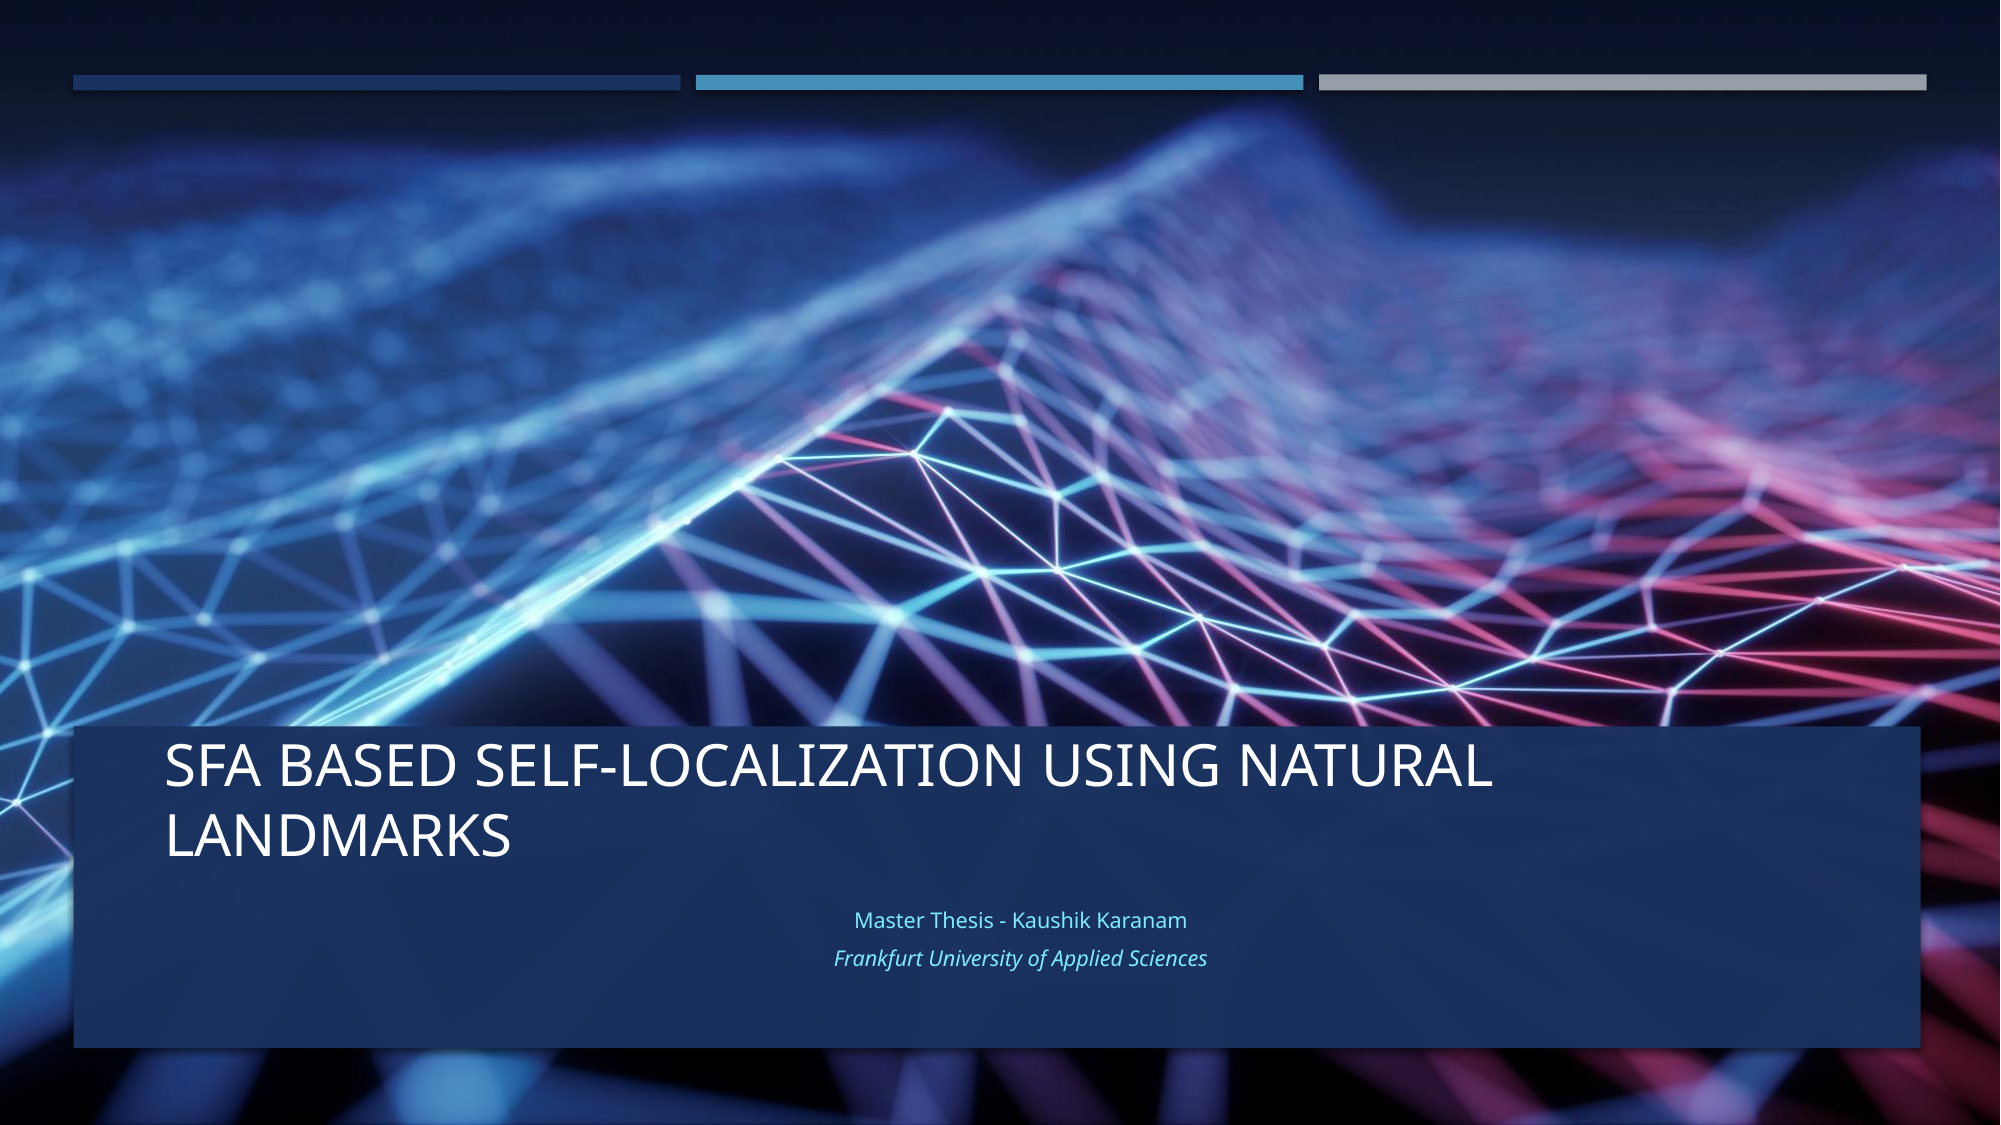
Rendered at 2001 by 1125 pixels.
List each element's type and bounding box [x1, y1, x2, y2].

picture [0, 0, 2000, 1125]
text_box [72, 73, 1928, 92]
